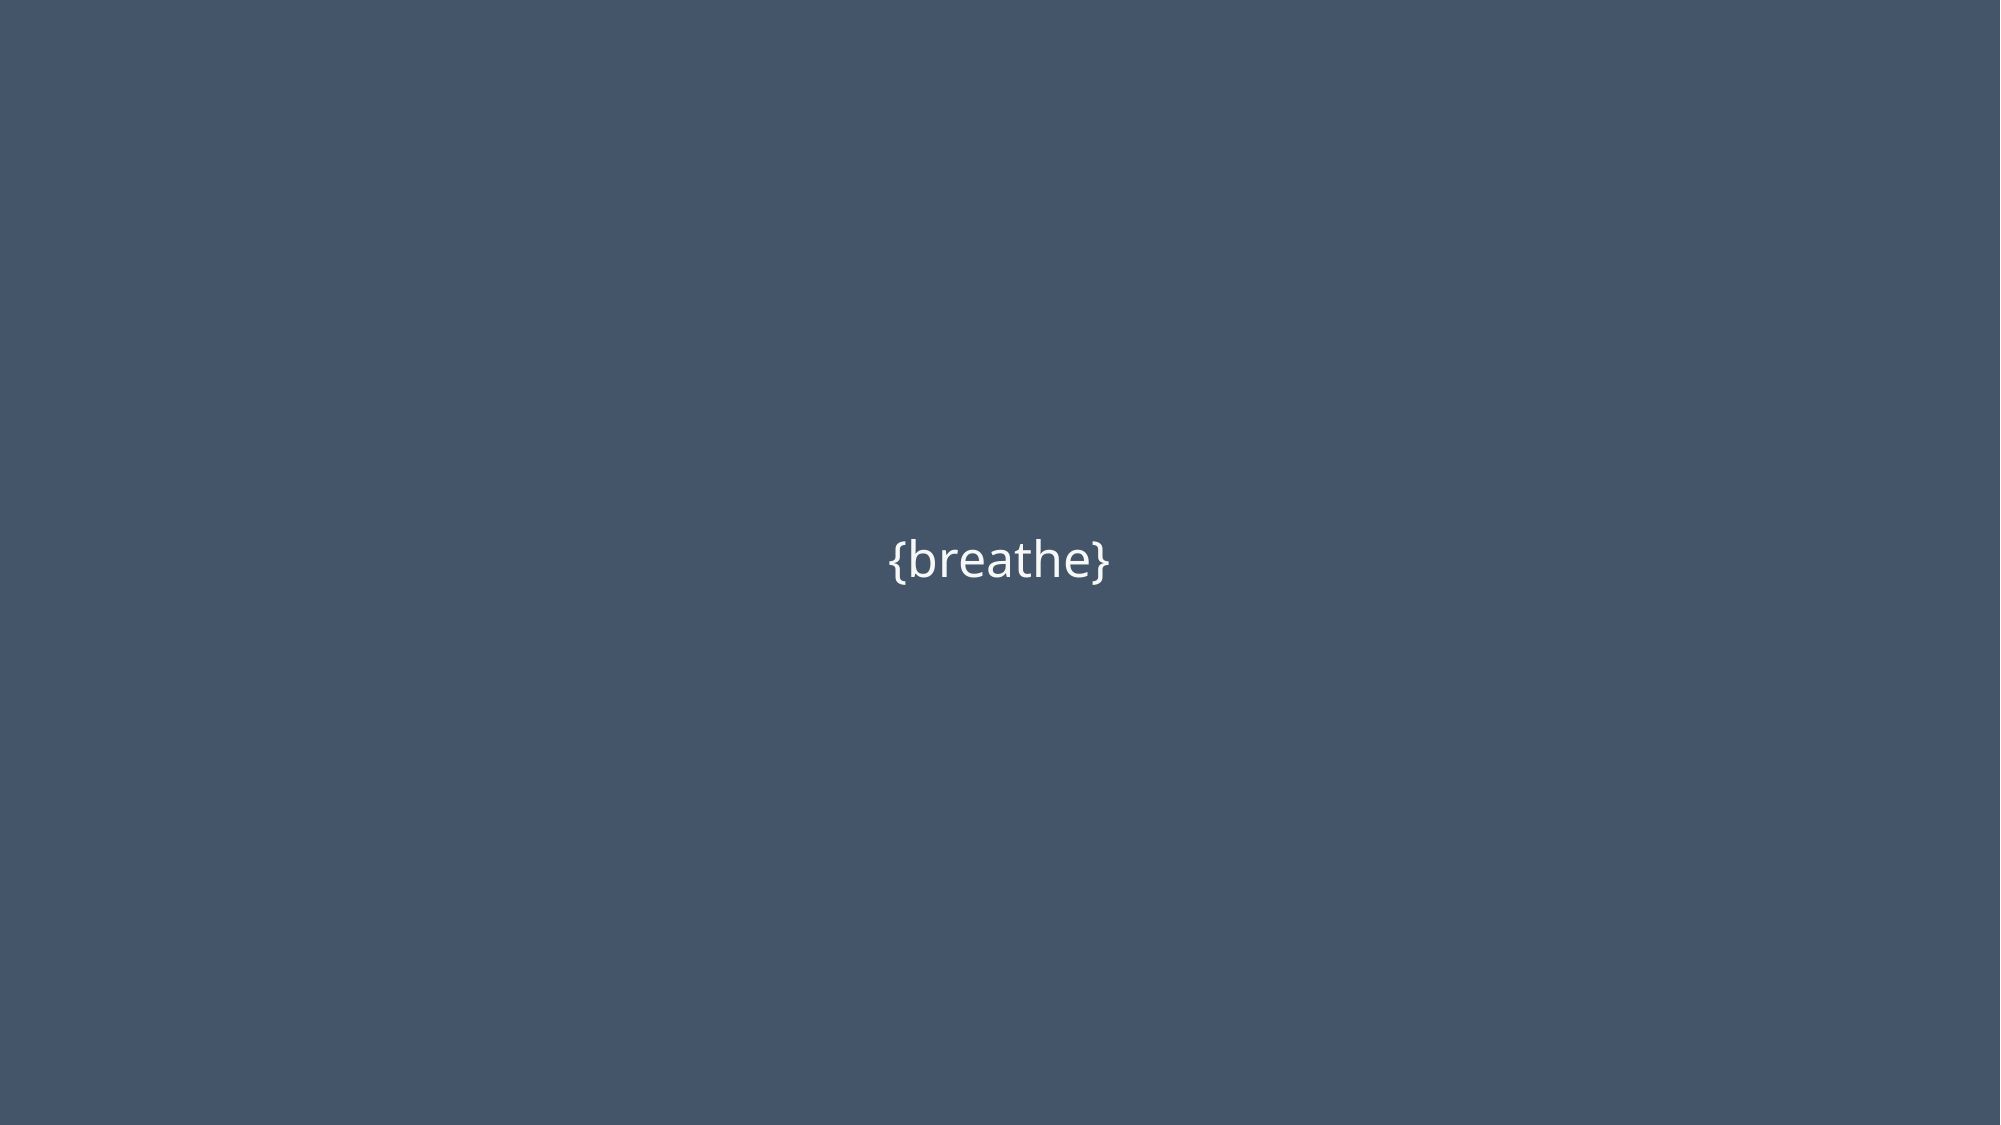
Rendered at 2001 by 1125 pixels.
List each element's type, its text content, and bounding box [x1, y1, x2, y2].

text_box {breathe} [881, 520, 1119, 596]
